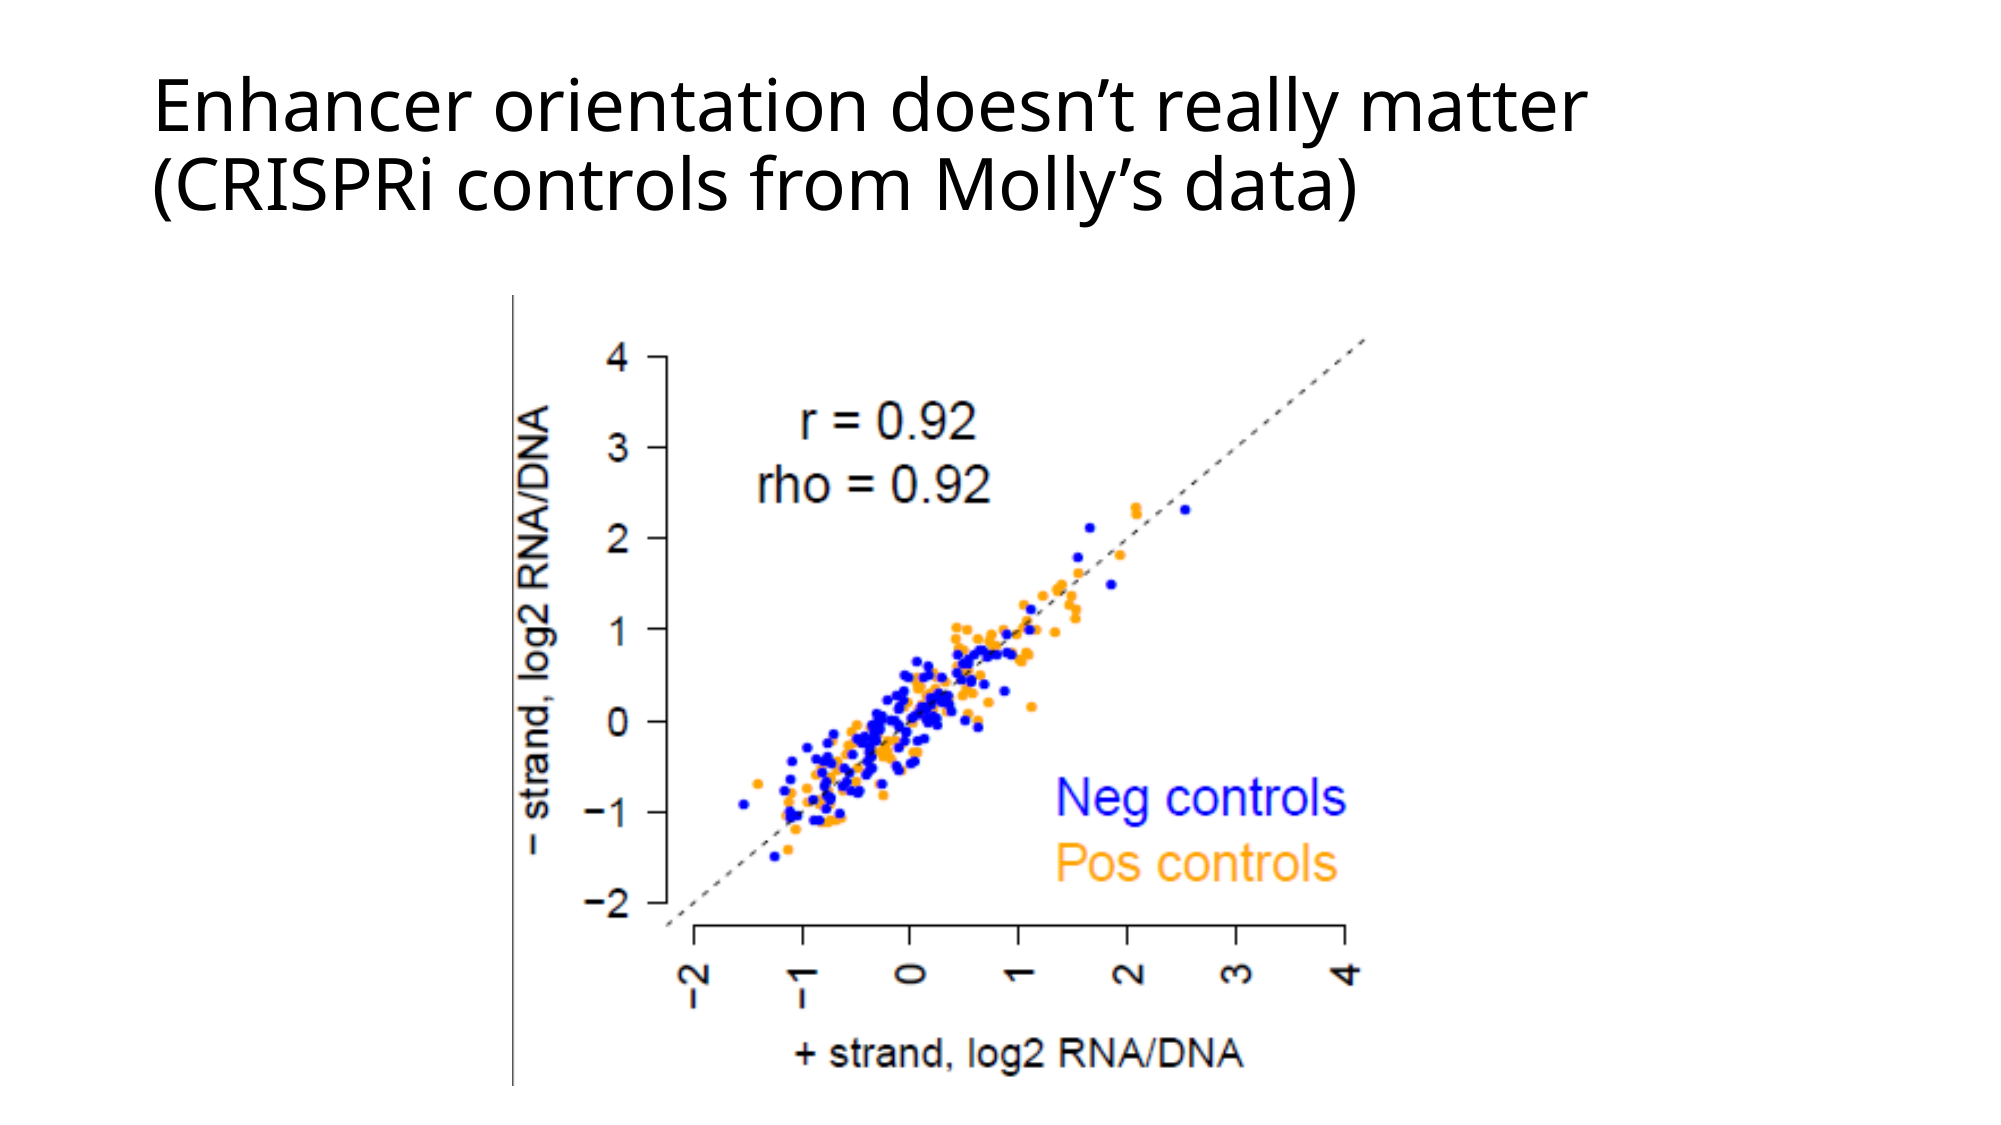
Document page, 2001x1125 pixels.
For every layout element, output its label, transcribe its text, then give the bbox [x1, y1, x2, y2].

title Enhancer orientation doesn’t really matter (CRISPRi controls from Molly’s data) [137, 59, 1874, 235]
picture [512, 295, 1392, 1086]
